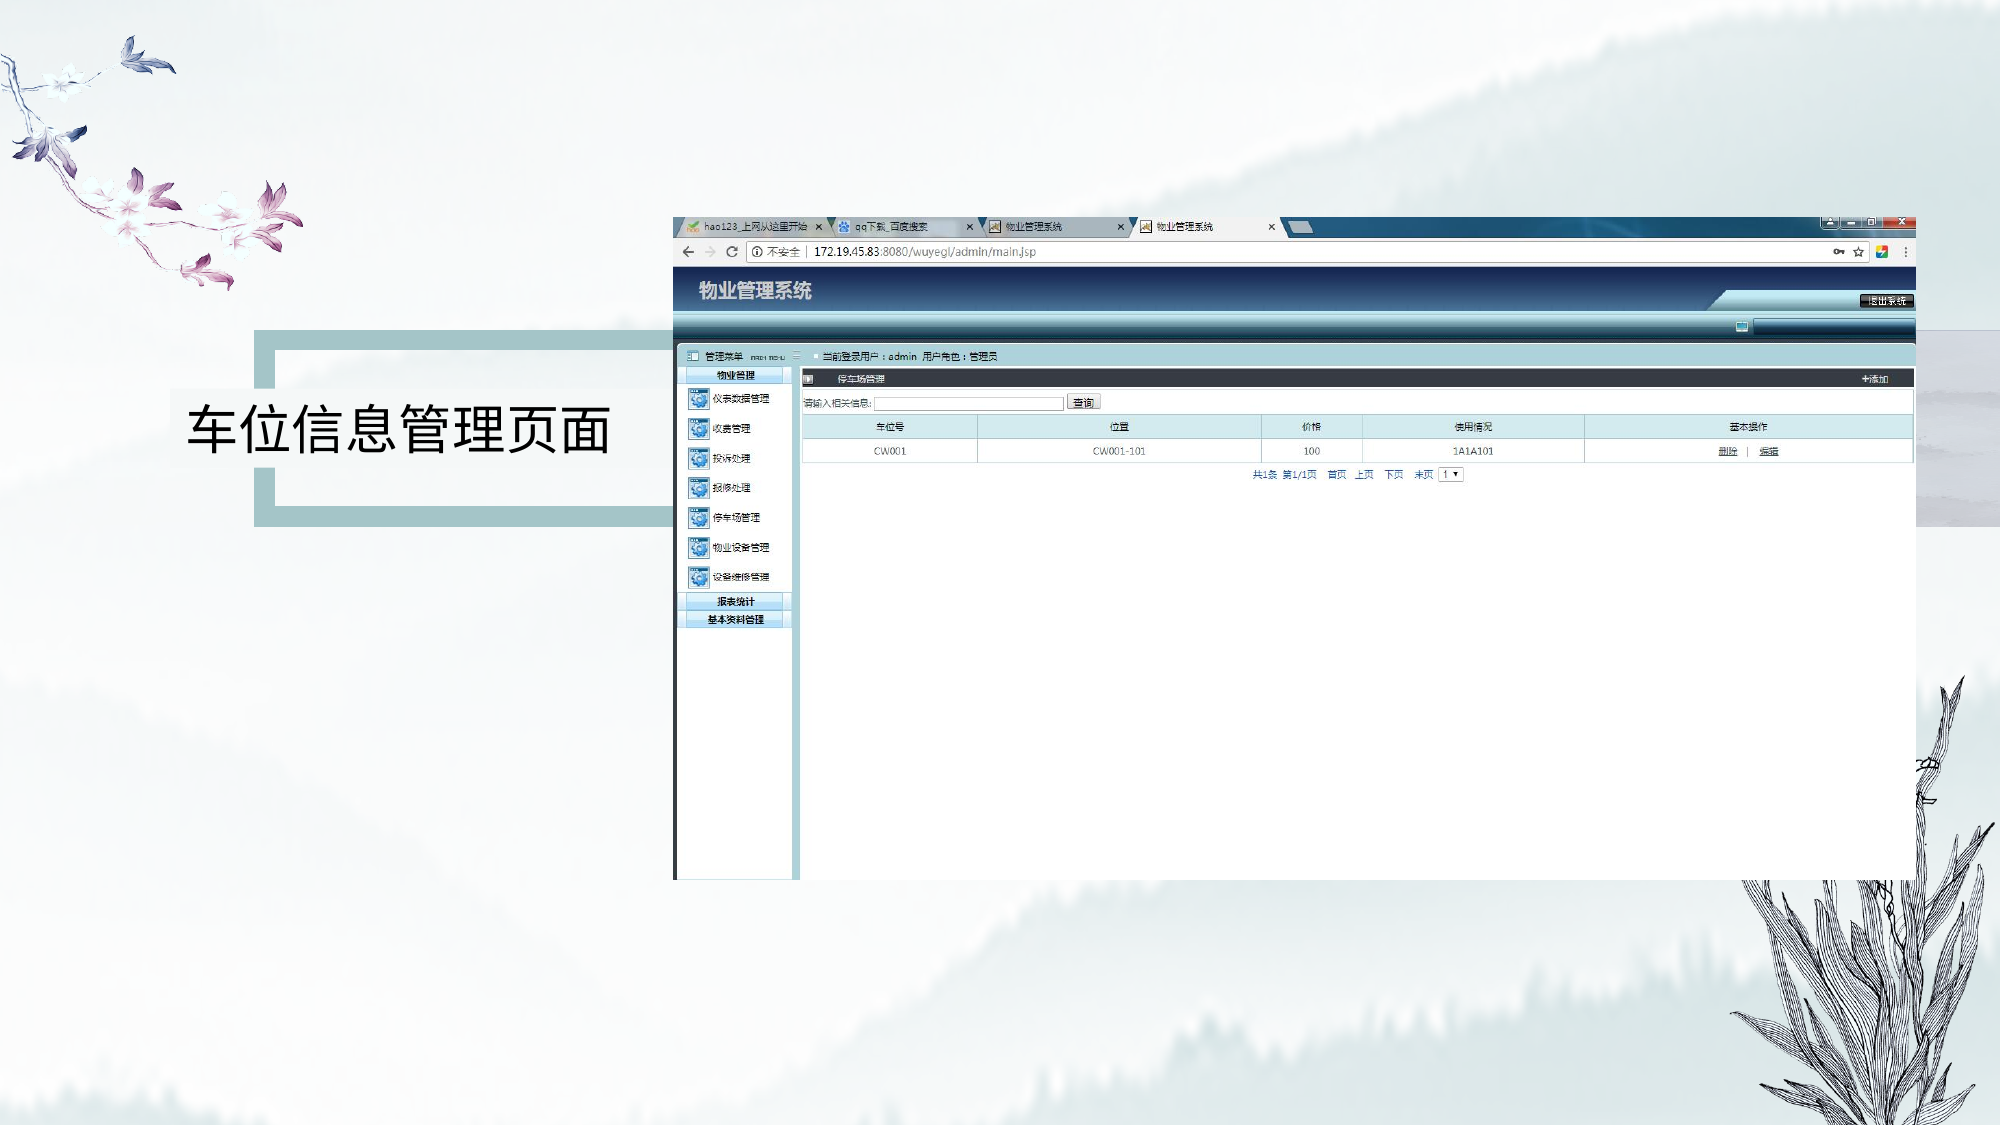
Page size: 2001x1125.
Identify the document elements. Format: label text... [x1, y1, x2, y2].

text_box [264, 339, 673, 388]
text_box [264, 468, 673, 517]
text_box 车位信息管理页面 [170, 388, 673, 468]
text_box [1916, 330, 2000, 528]
picture [0, 0, 2000, 1125]
